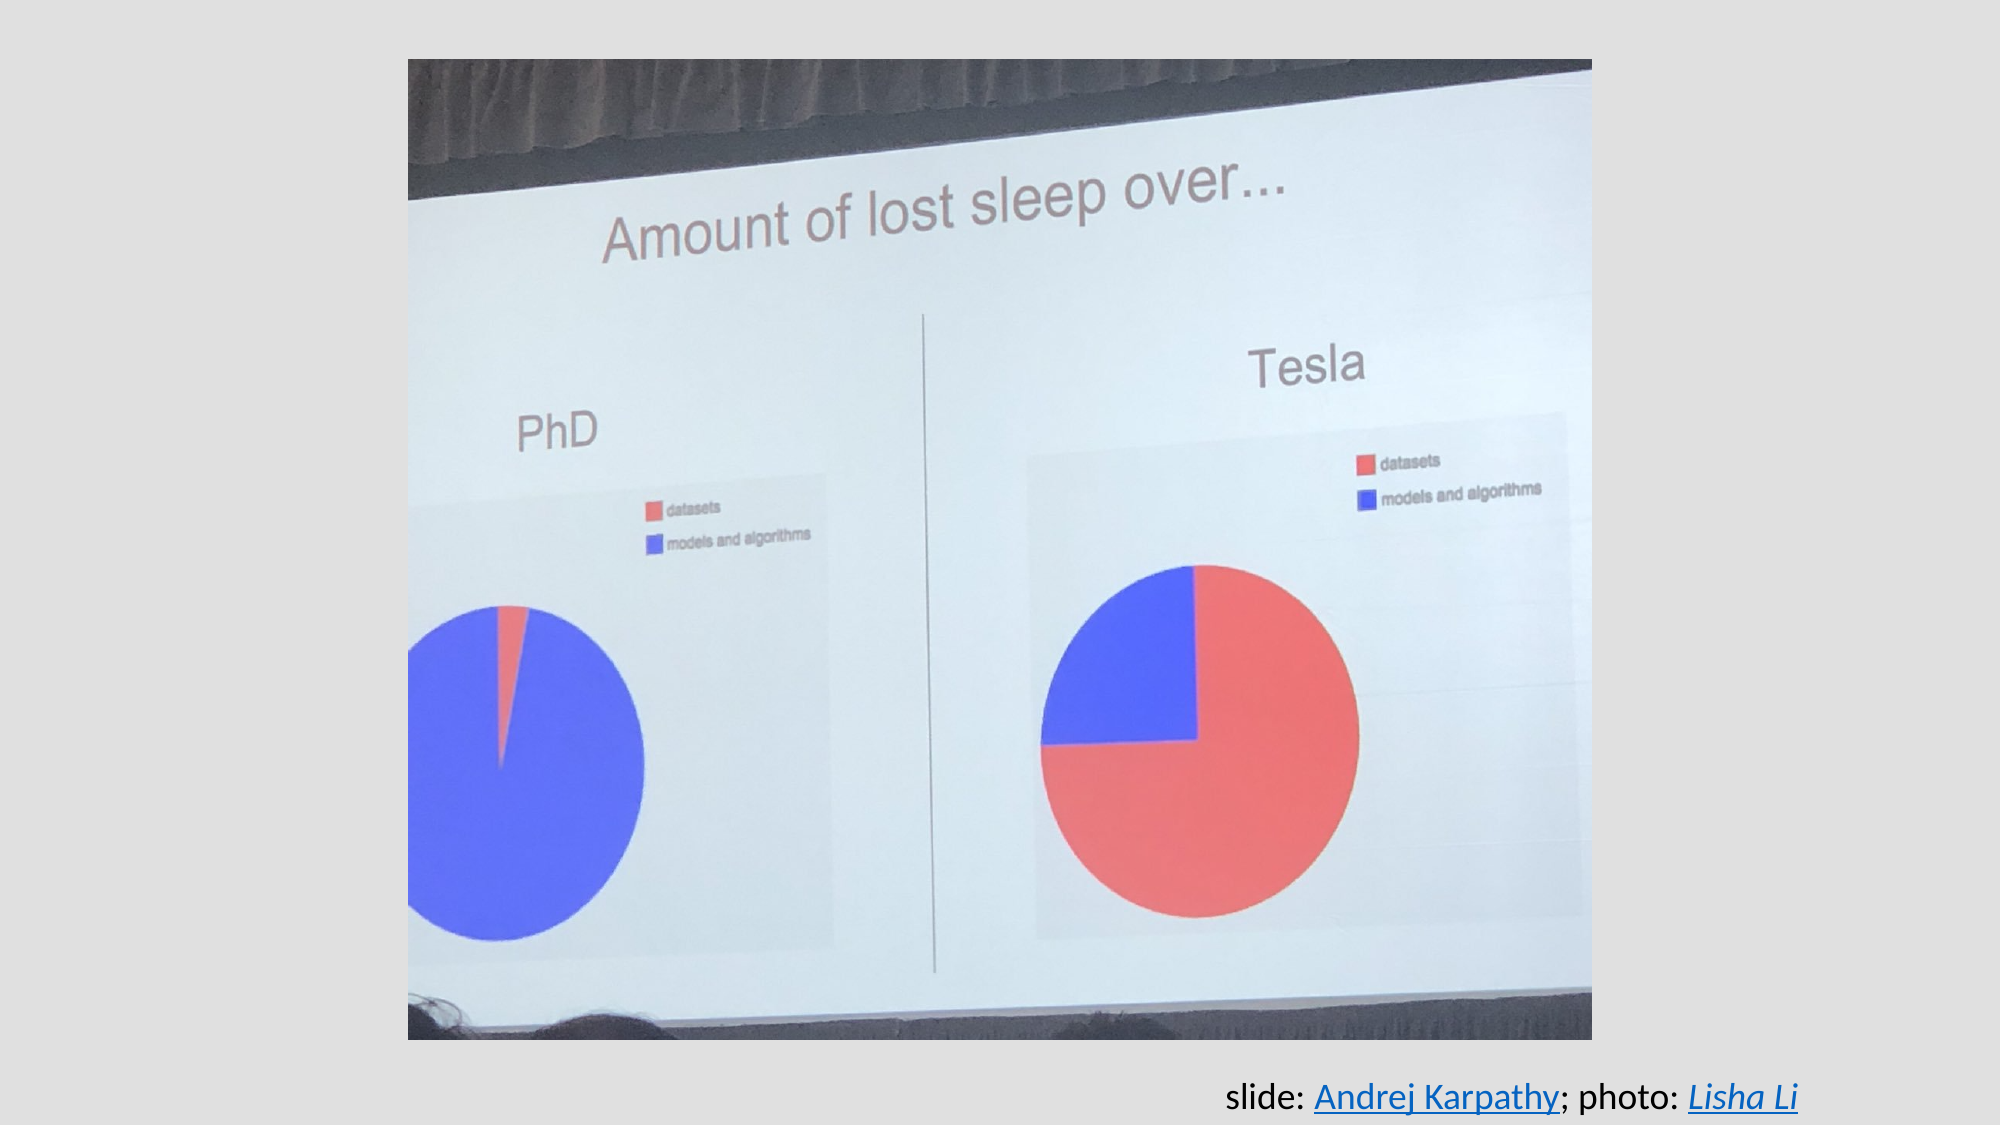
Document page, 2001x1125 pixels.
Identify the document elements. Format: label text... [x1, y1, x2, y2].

text_box slide: Andrej Karpathy; photo: Lisha Li [1210, 1064, 1813, 1125]
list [408, 59, 1592, 1040]
